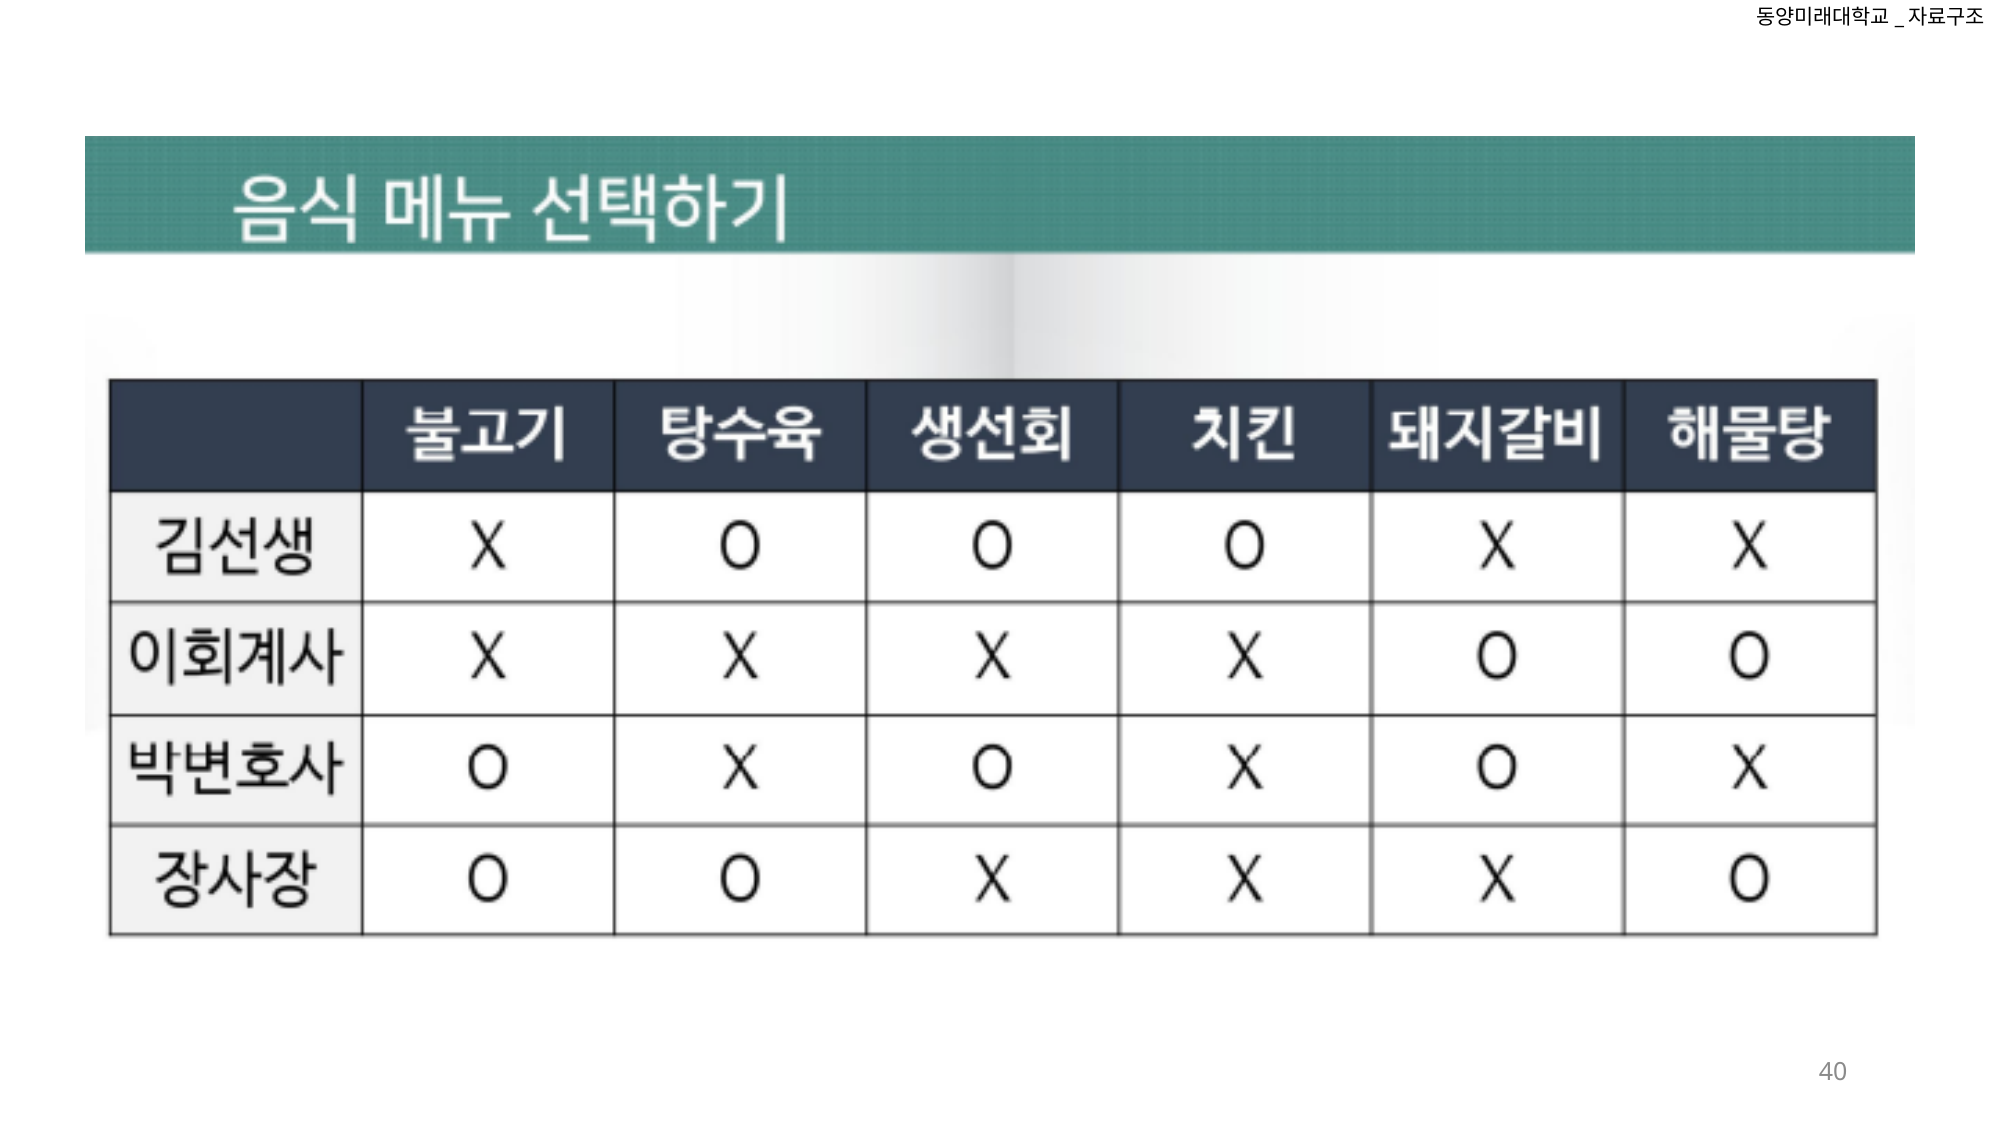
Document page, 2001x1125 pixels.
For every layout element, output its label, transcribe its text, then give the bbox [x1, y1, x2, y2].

text_box 동양미래대학교_자료구조 [1474, 0, 2000, 120]
picture [85, 136, 1915, 989]
slide_number 40 [1412, 1042, 1863, 1103]
